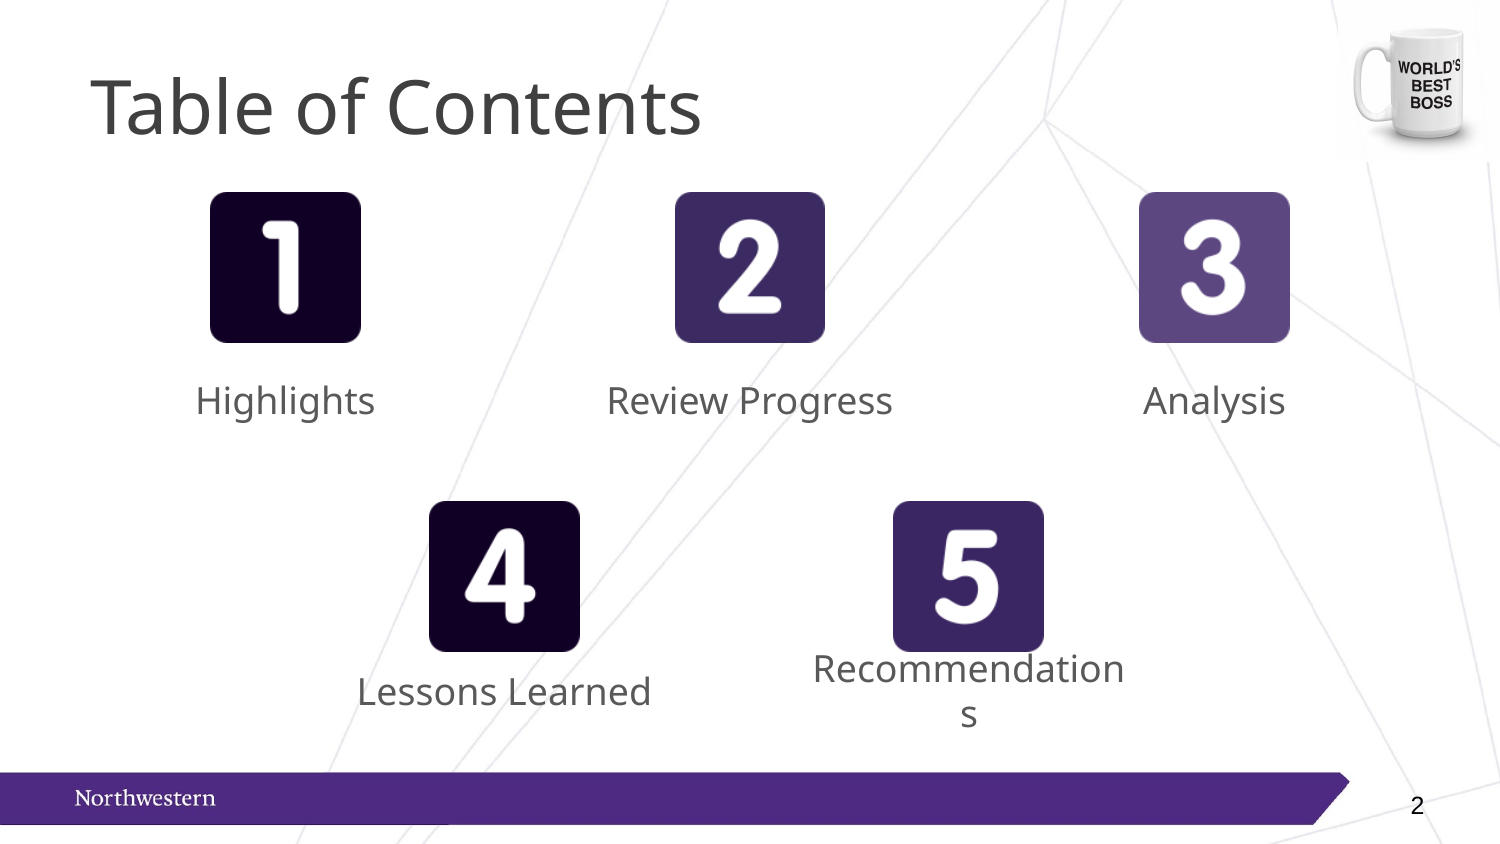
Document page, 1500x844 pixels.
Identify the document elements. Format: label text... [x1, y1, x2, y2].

slide_number 1 [1089, 782, 1440, 827]
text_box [329, 500, 680, 730]
picture [0, 0, 1500, 844]
title Table of Contents [75, 33, 1425, 175]
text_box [110, 192, 461, 439]
text_box Recommendations [793, 651, 1144, 729]
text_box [1039, 192, 1390, 439]
text_box Review Progress [567, 360, 933, 439]
